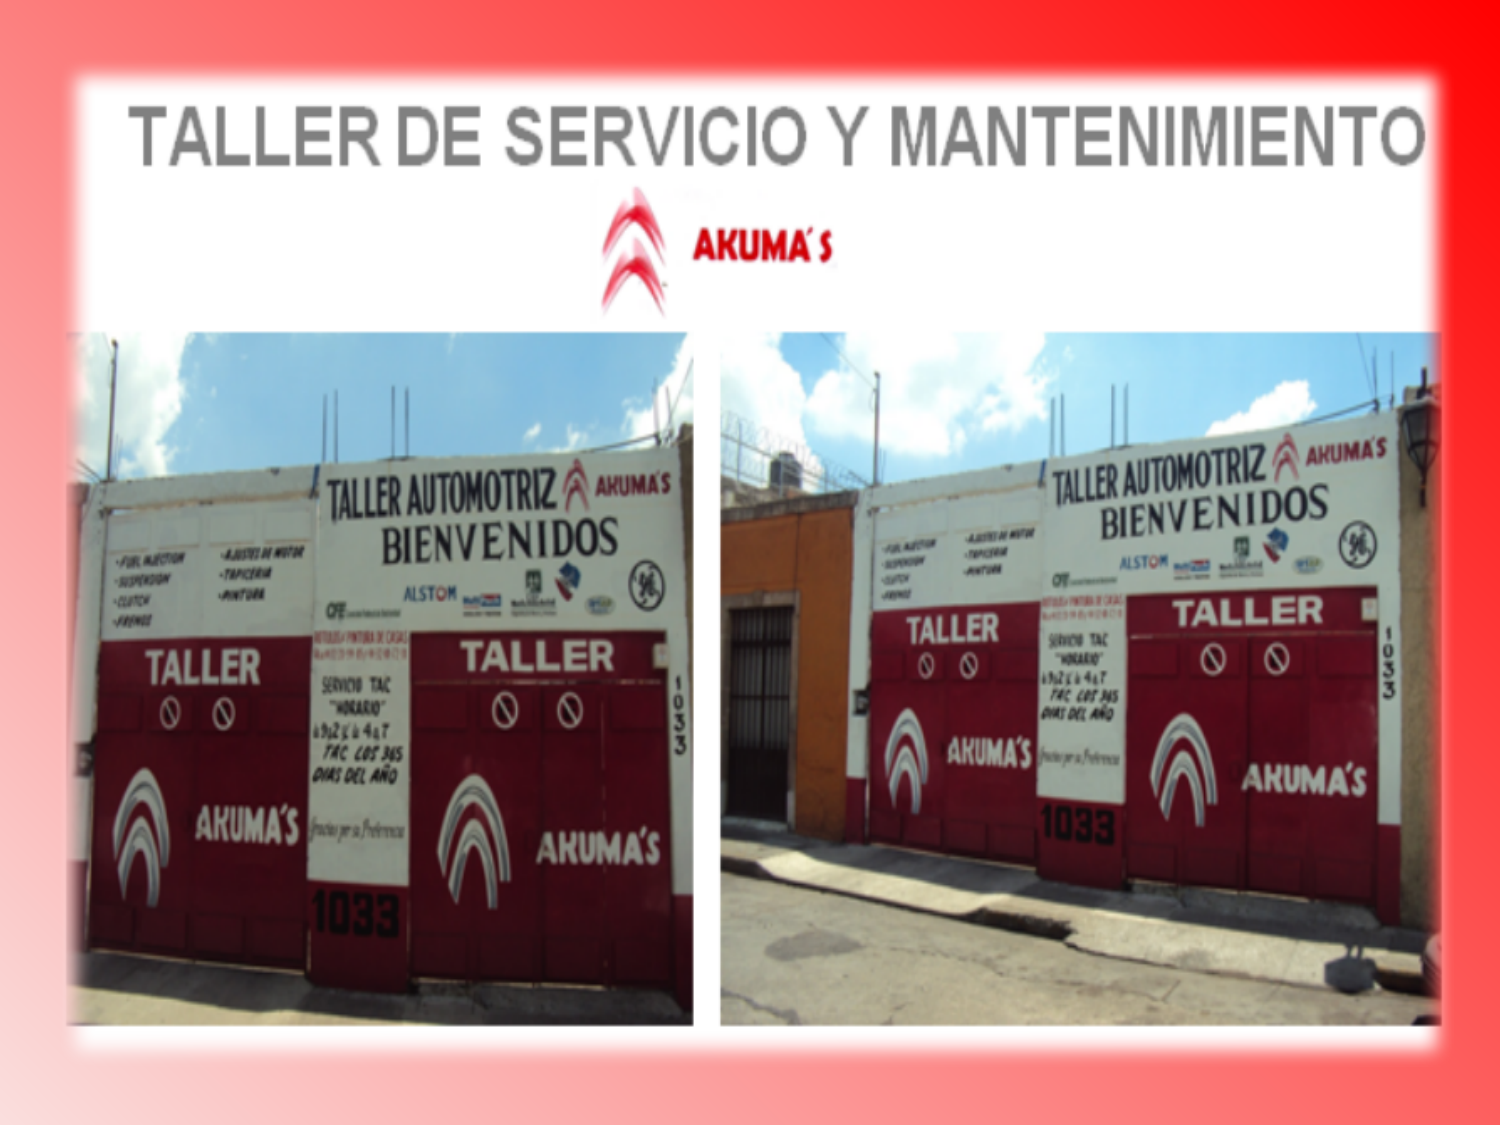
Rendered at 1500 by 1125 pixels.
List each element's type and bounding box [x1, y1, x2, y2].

picture [58, 58, 1454, 1067]
